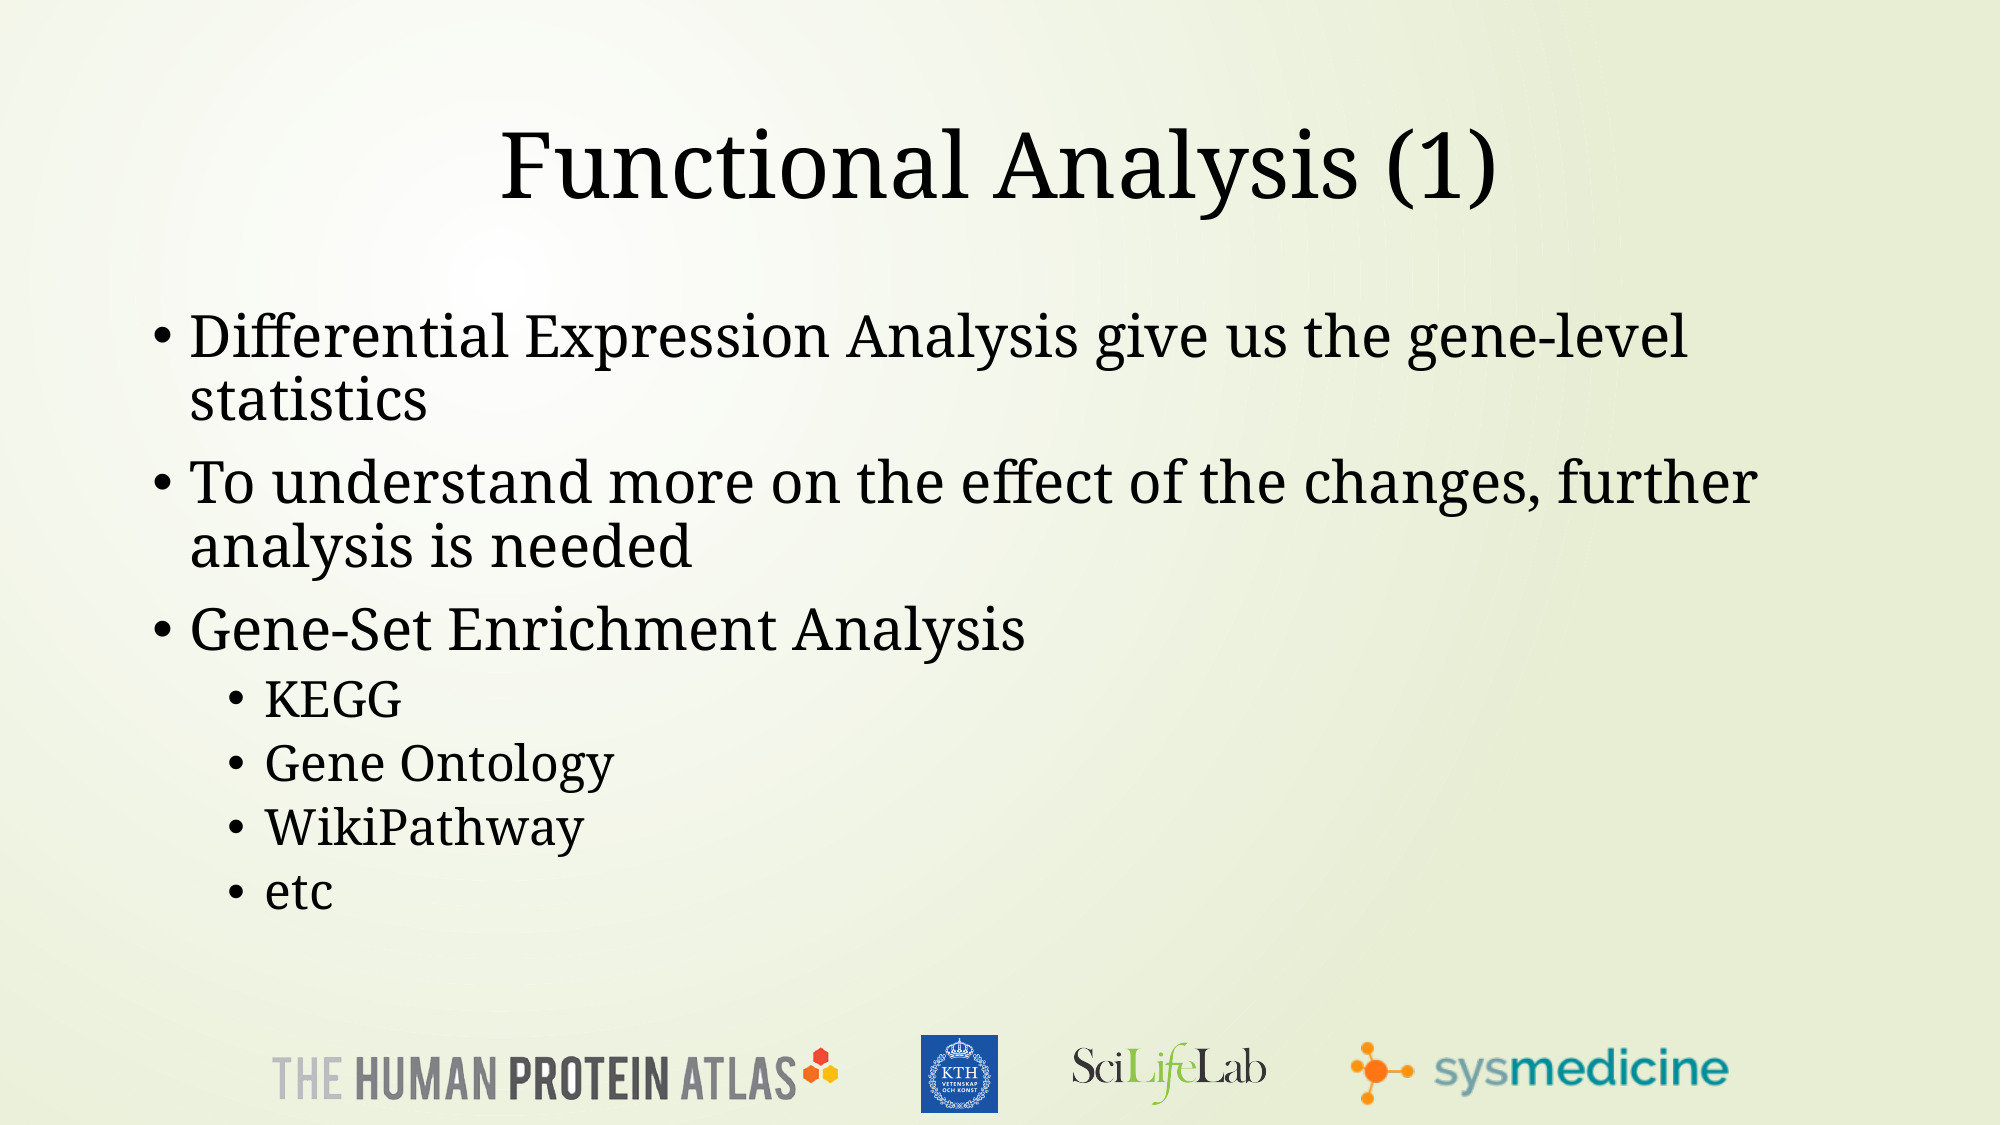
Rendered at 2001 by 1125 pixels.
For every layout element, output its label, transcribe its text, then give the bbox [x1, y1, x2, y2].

picture [1070, 1041, 1267, 1107]
picture [1350, 1041, 1729, 1106]
picture [271, 1047, 838, 1100]
list Differential Expression Analysis give us the gene-level statistics To understand more on the effect of the changes, further analysis is needed Gene-Set Enrichment Analysis KEGG Gene Ontology WikiPathway etc [137, 299, 1863, 1014]
picture [921, 1035, 998, 1113]
title Functional Analysis (1) [137, 59, 1863, 278]
